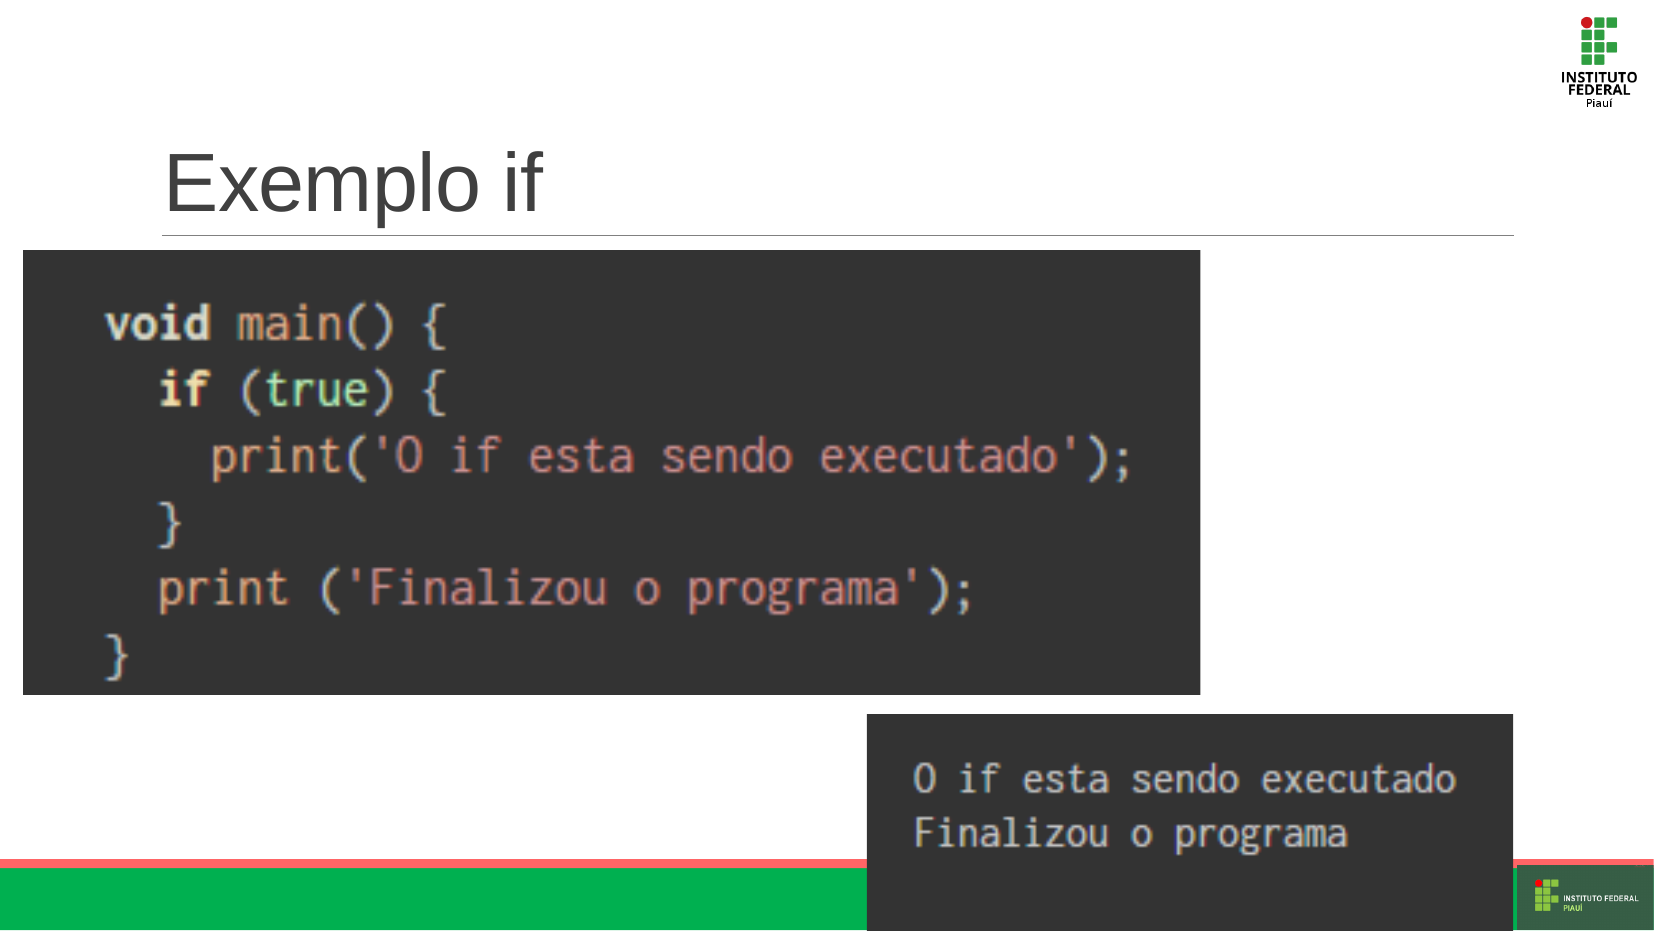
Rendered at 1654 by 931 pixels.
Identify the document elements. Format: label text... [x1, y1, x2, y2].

picture [1517, 865, 1654, 930]
picture [1544, 15, 1654, 109]
picture [22, 249, 1201, 695]
title Exemplo if [148, 38, 1513, 236]
picture [866, 714, 1514, 931]
